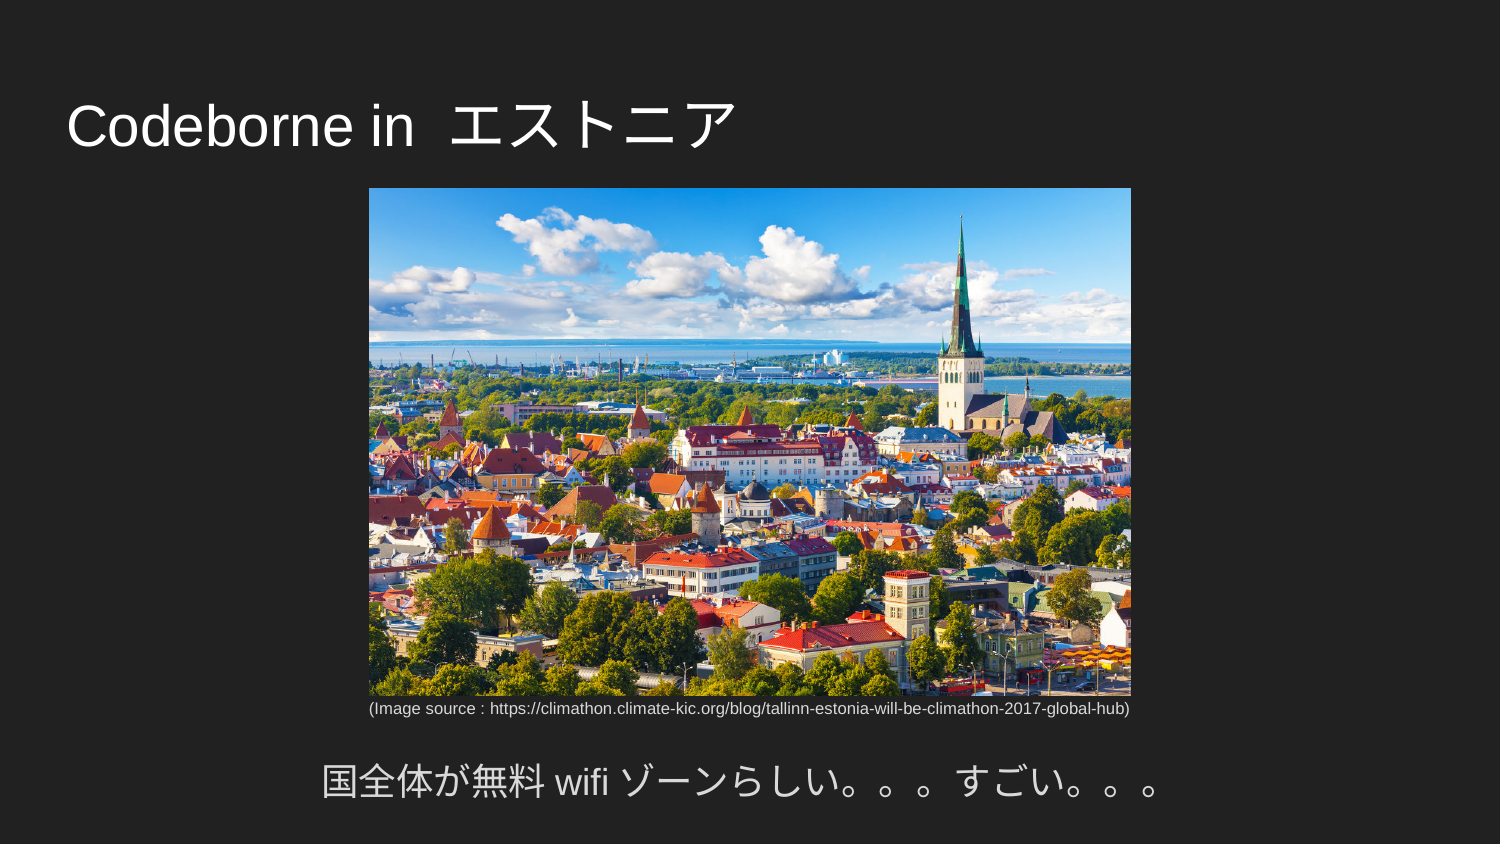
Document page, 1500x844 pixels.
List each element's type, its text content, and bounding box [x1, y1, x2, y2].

picture [369, 188, 1131, 696]
title Codeborne in エストニア [51, 72, 1449, 167]
list (Image source : https://climathon.climate-kic.org/blog/tallinn-estonia-will-be-climathon-2017-global-hub) 国全体が無料wifiゾーンらしい。。。すごい。。。 [51, 176, 1449, 777]
